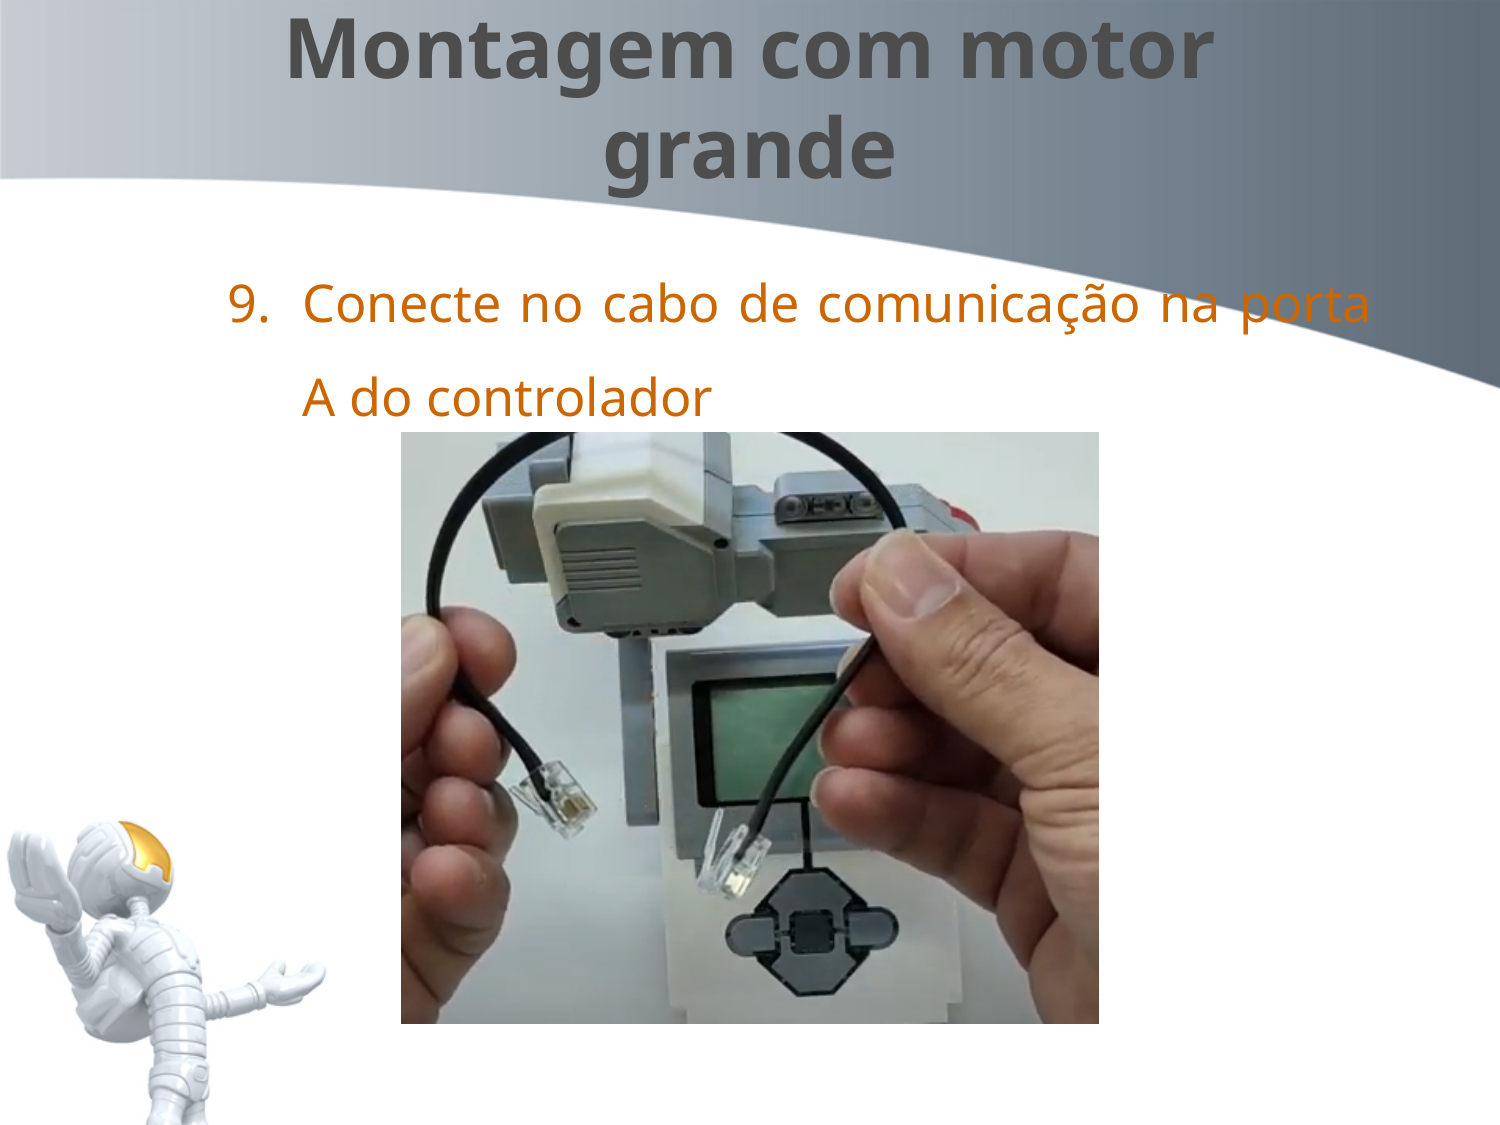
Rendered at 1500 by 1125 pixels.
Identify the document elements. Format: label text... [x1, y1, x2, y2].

list Conecte no cabo de comunicação na porta A do controlador [212, 231, 1388, 823]
title Montagem com motor grande [212, 53, 1288, 138]
picture [0, 0, 1500, 1125]
